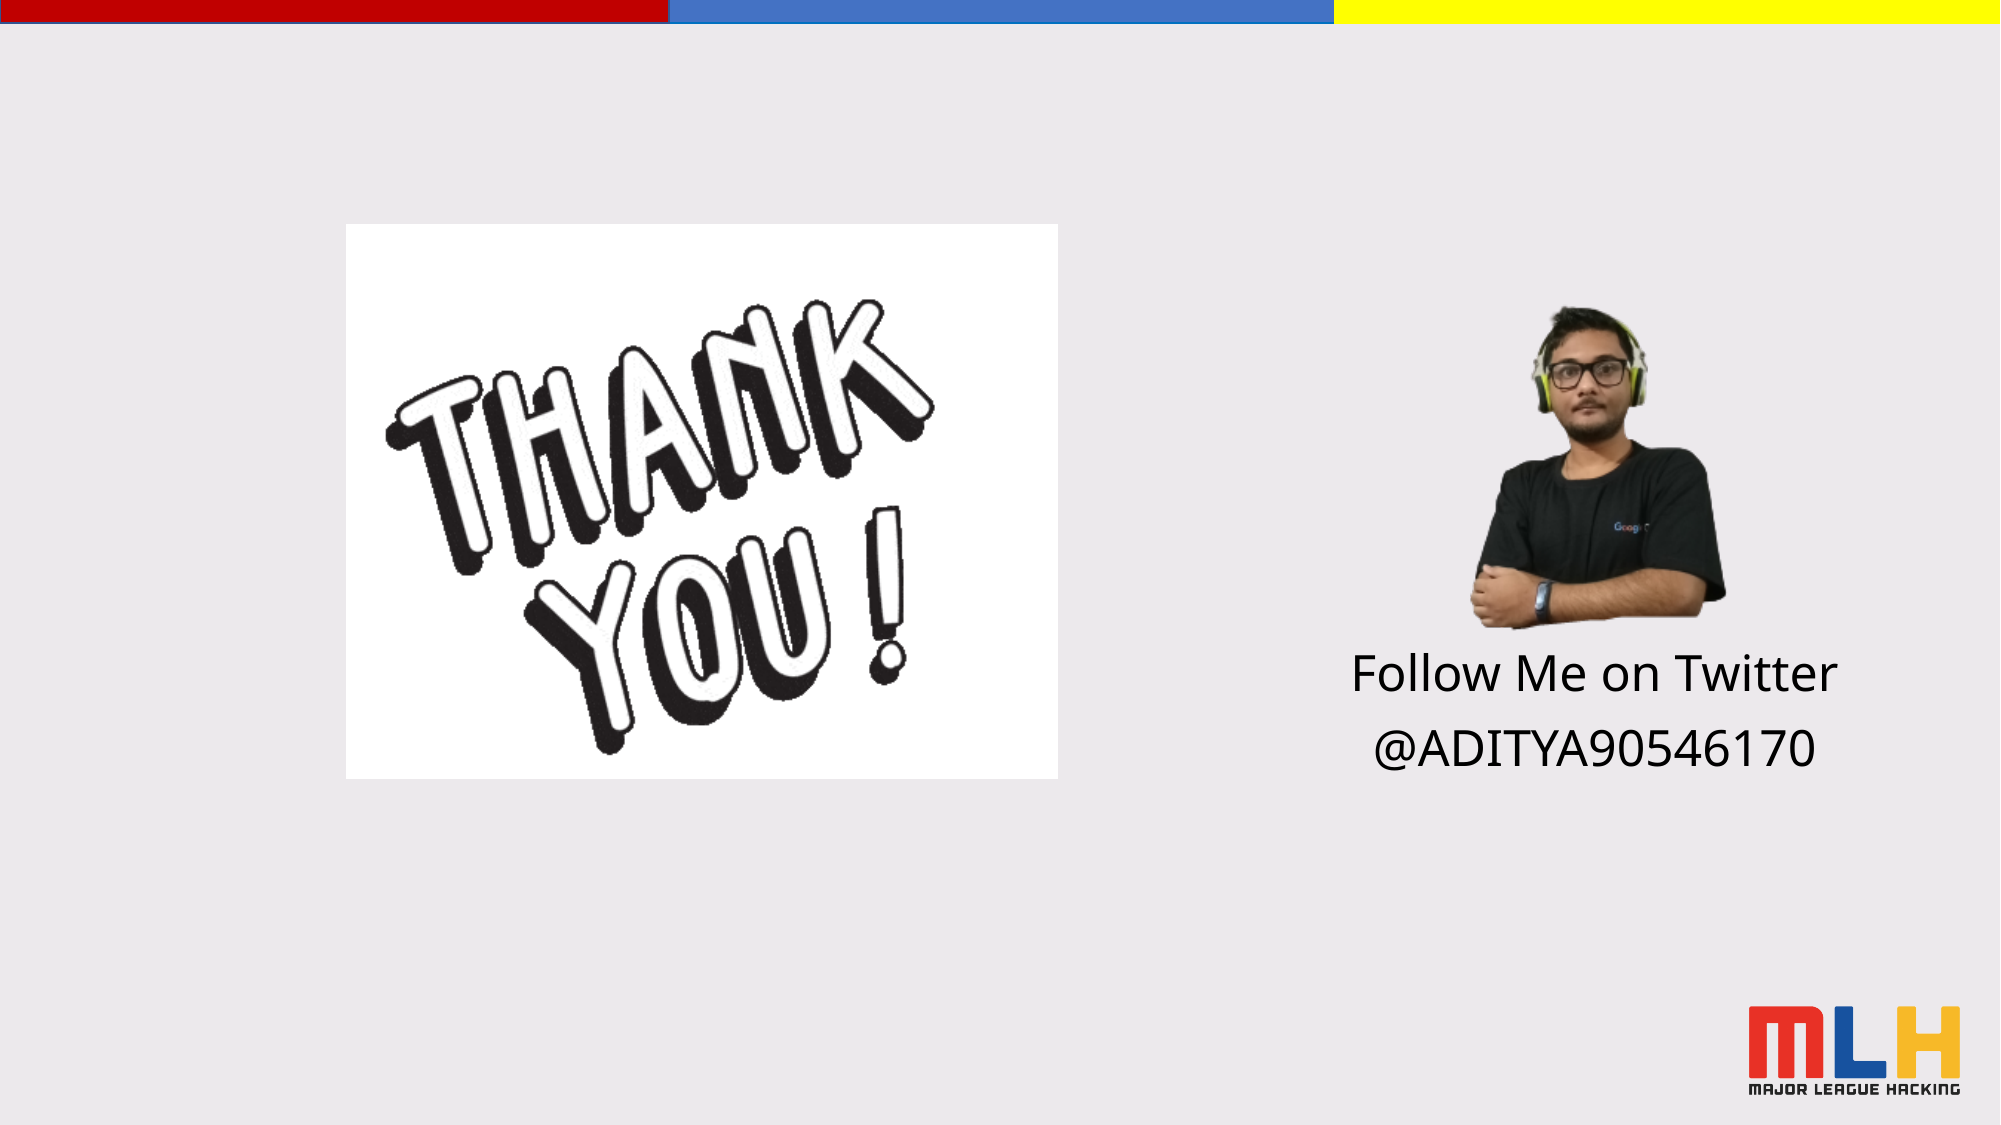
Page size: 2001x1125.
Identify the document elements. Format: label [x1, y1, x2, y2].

text_box [1334, 0, 2000, 24]
text_box [0, 0, 670, 24]
picture [1749, 1006, 1960, 1095]
text_box [670, 0, 1334, 24]
picture [1097, 130, 2000, 832]
picture [346, 224, 1058, 779]
